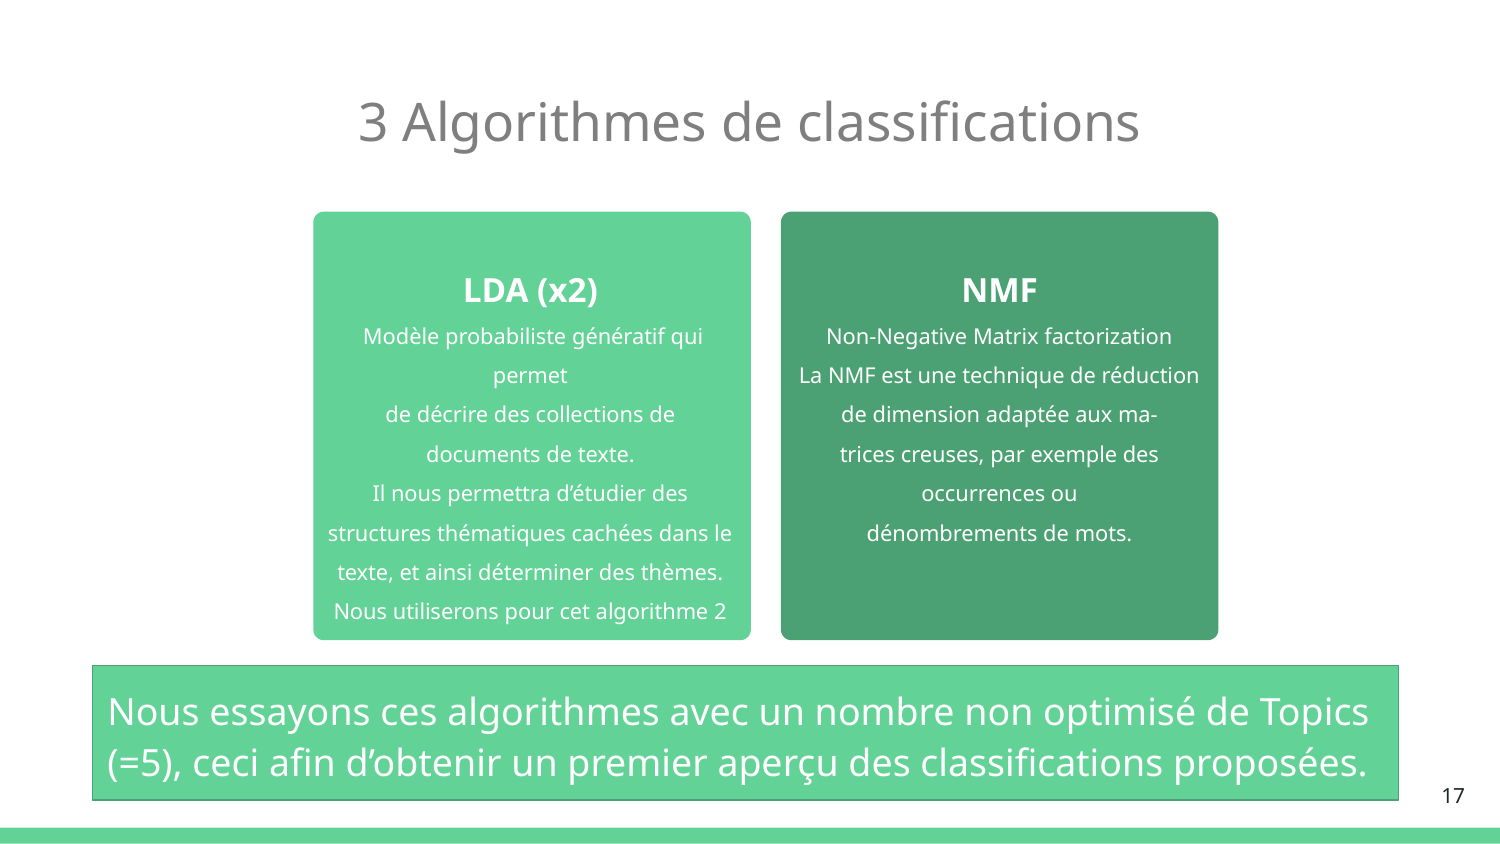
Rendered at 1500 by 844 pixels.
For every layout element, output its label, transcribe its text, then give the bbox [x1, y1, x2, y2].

text_box NMF Non-Negative Matrix factorization La NMF est une technique de réduction de dimension adaptée aux ma- trices creuses, par exemple des occurrences ou dénombrements de mots. [795, 249, 1205, 546]
title 3 Algorithmes de classifications [51, 72, 1449, 167]
slide_number ‹#› [1389, 764, 1480, 830]
text_box [313, 211, 751, 641]
list Nous essayons ces algorithmes avec un nombre non optimisé de Topics (=5), ceci afin d’obtenir un premier aperçu des classifications proposées. [92, 665, 1399, 800]
text_box LDA (x2) Modèle probabiliste génératif qui permet de décrire des collections de documents de texte. Il nous permettra d’étudier des structures thématiques cachées dans le texte, et ainsi déterminer des thèmes. Nous utiliserons pour cet algorithme 2 librairies (sklearn et Gensim) [325, 249, 736, 664]
text_box [780, 211, 1219, 641]
